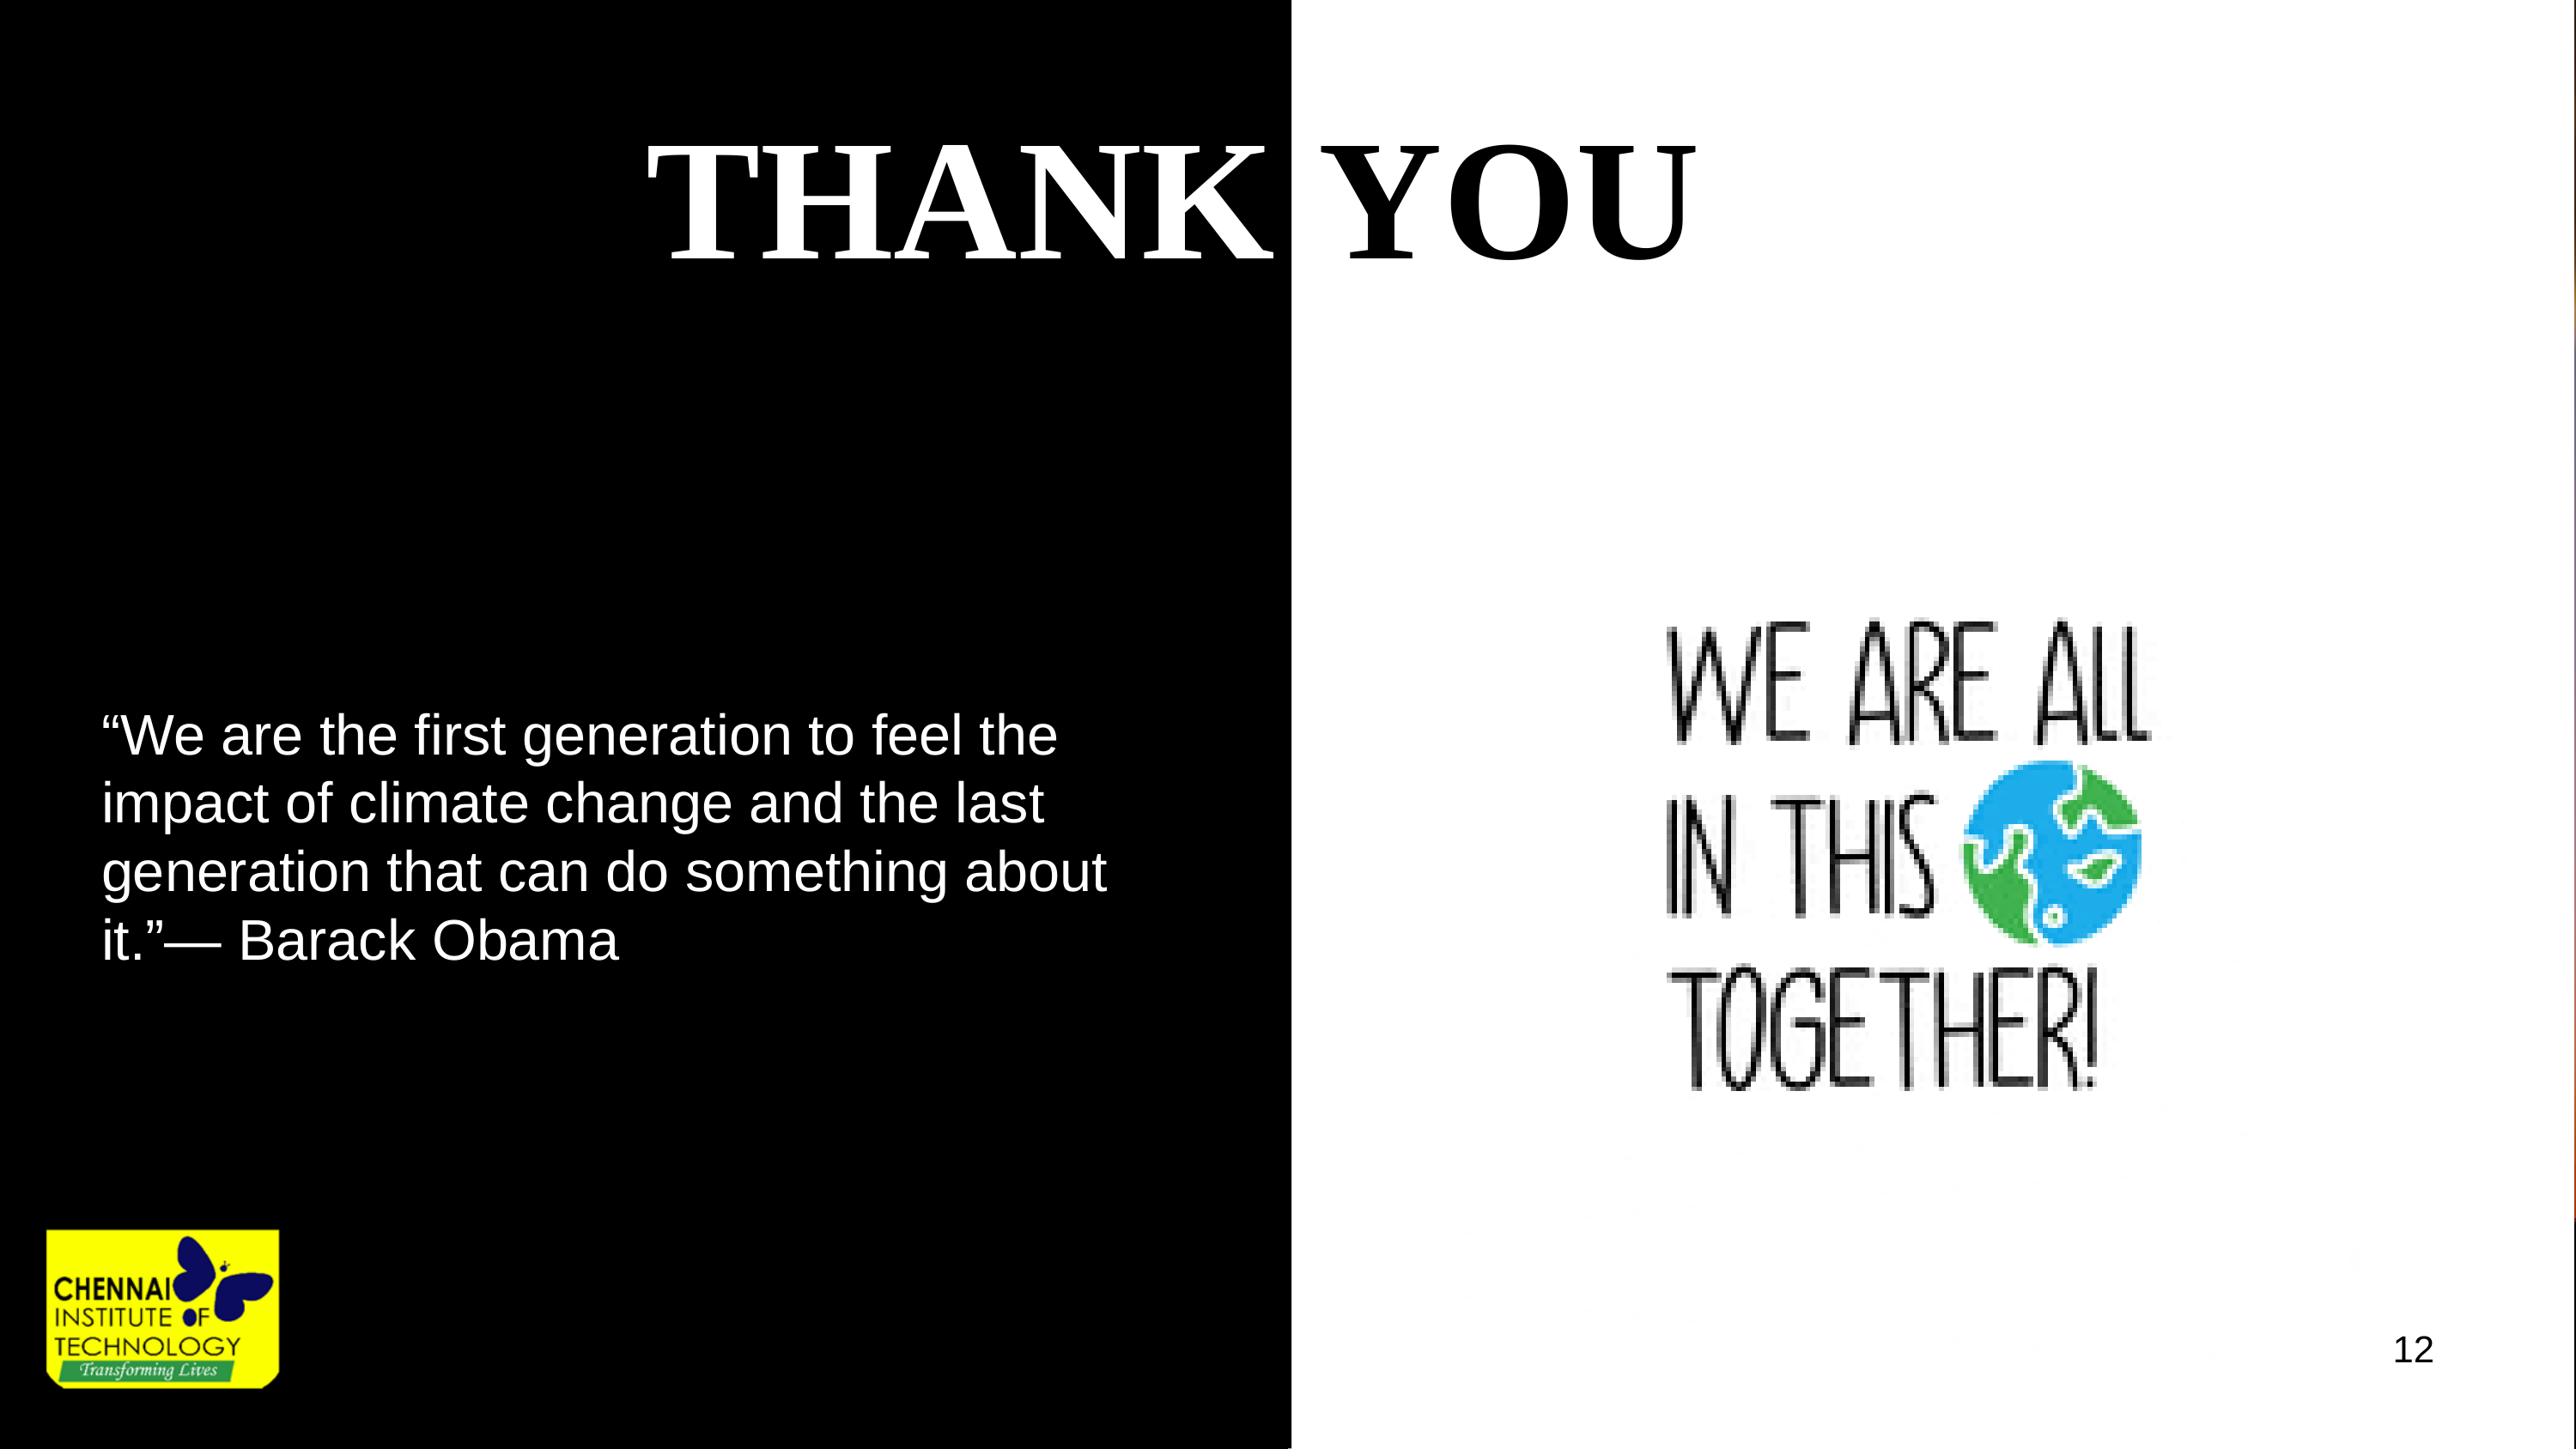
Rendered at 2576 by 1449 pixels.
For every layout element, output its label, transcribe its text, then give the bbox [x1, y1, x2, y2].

text_box “We are the first generation to feel the impact of climate change and the last generation that can do something about it.”— Barack Obama [88, 691, 1181, 979]
text_box THANK YOU [633, 80, 1871, 345]
text_box [0, 0, 1292, 1449]
text_box [32, 1217, 286, 1407]
slide_number 12 [1845, 1319, 2448, 1421]
text_box [1292, 0, 2574, 1449]
picture [1394, 370, 2385, 1359]
